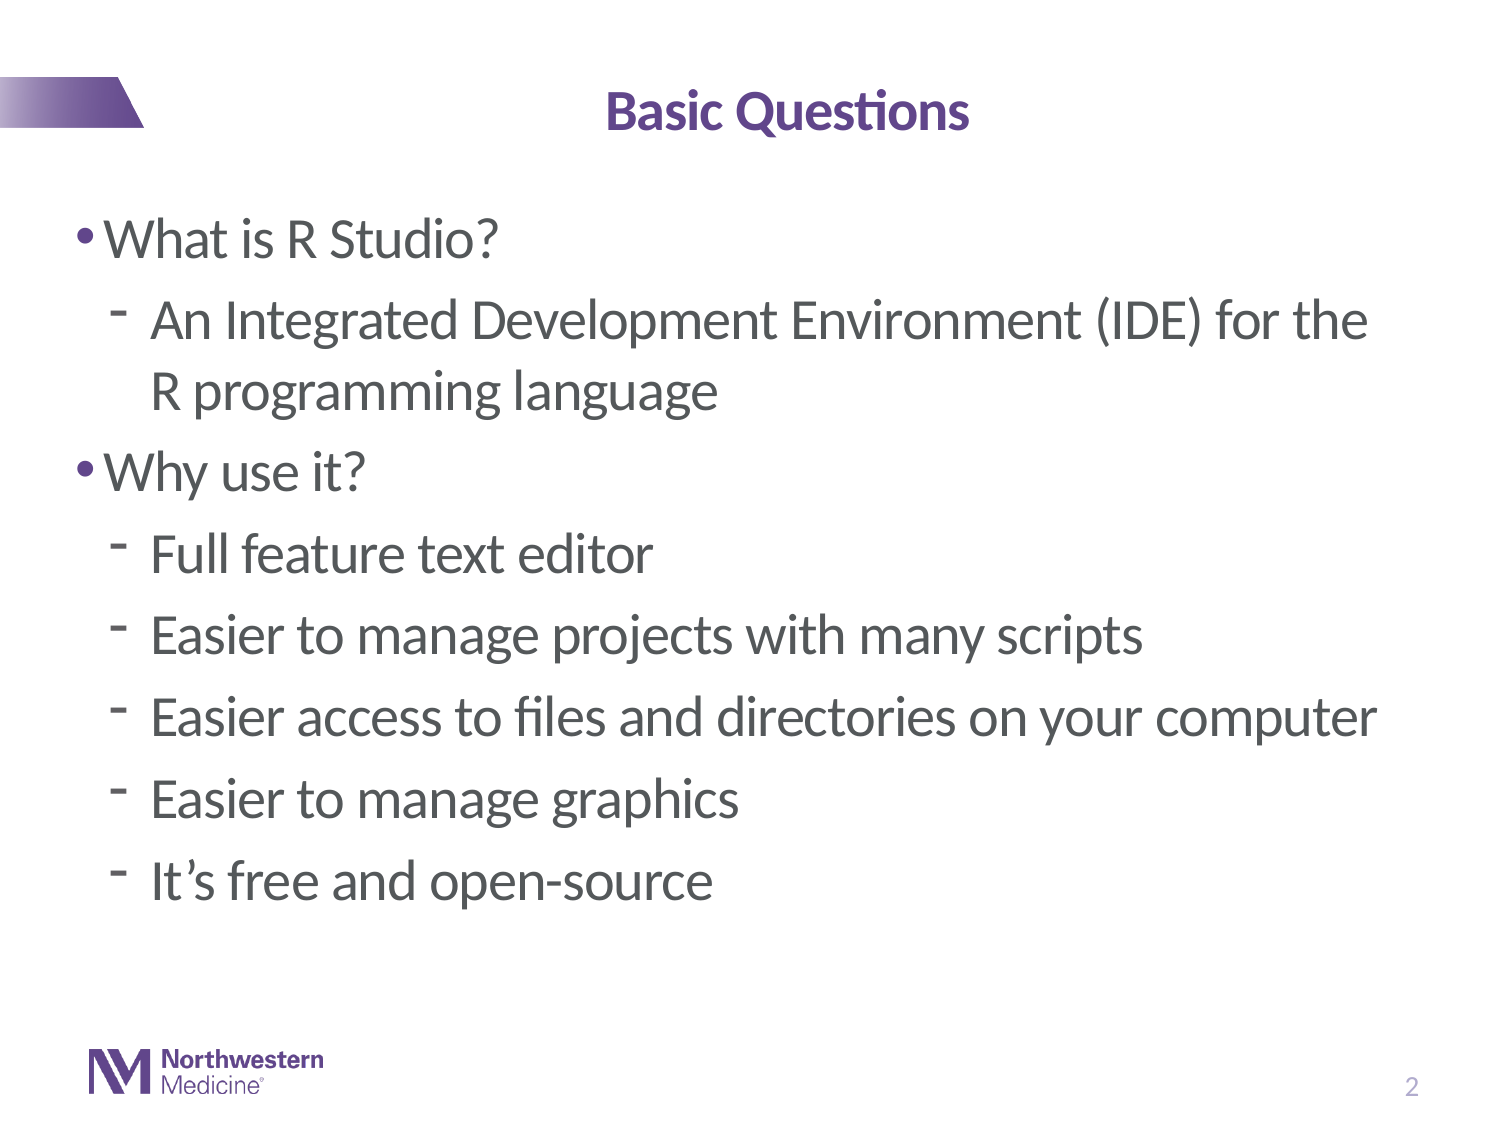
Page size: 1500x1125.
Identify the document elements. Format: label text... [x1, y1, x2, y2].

picture [89, 1049, 323, 1094]
list What is R Studio? An Integrated Development Environment (IDE) for the R programming language Why use it? Full feature text editor Easier to manage projects with many scripts Easier access to files and directories on your computer Easier to manage graphics It’s free and open-source [75, 200, 1425, 1010]
picture [0, 77, 144, 128]
slide_number 2 [1362, 1063, 1420, 1102]
title Basic Questions [162, 24, 1428, 150]
